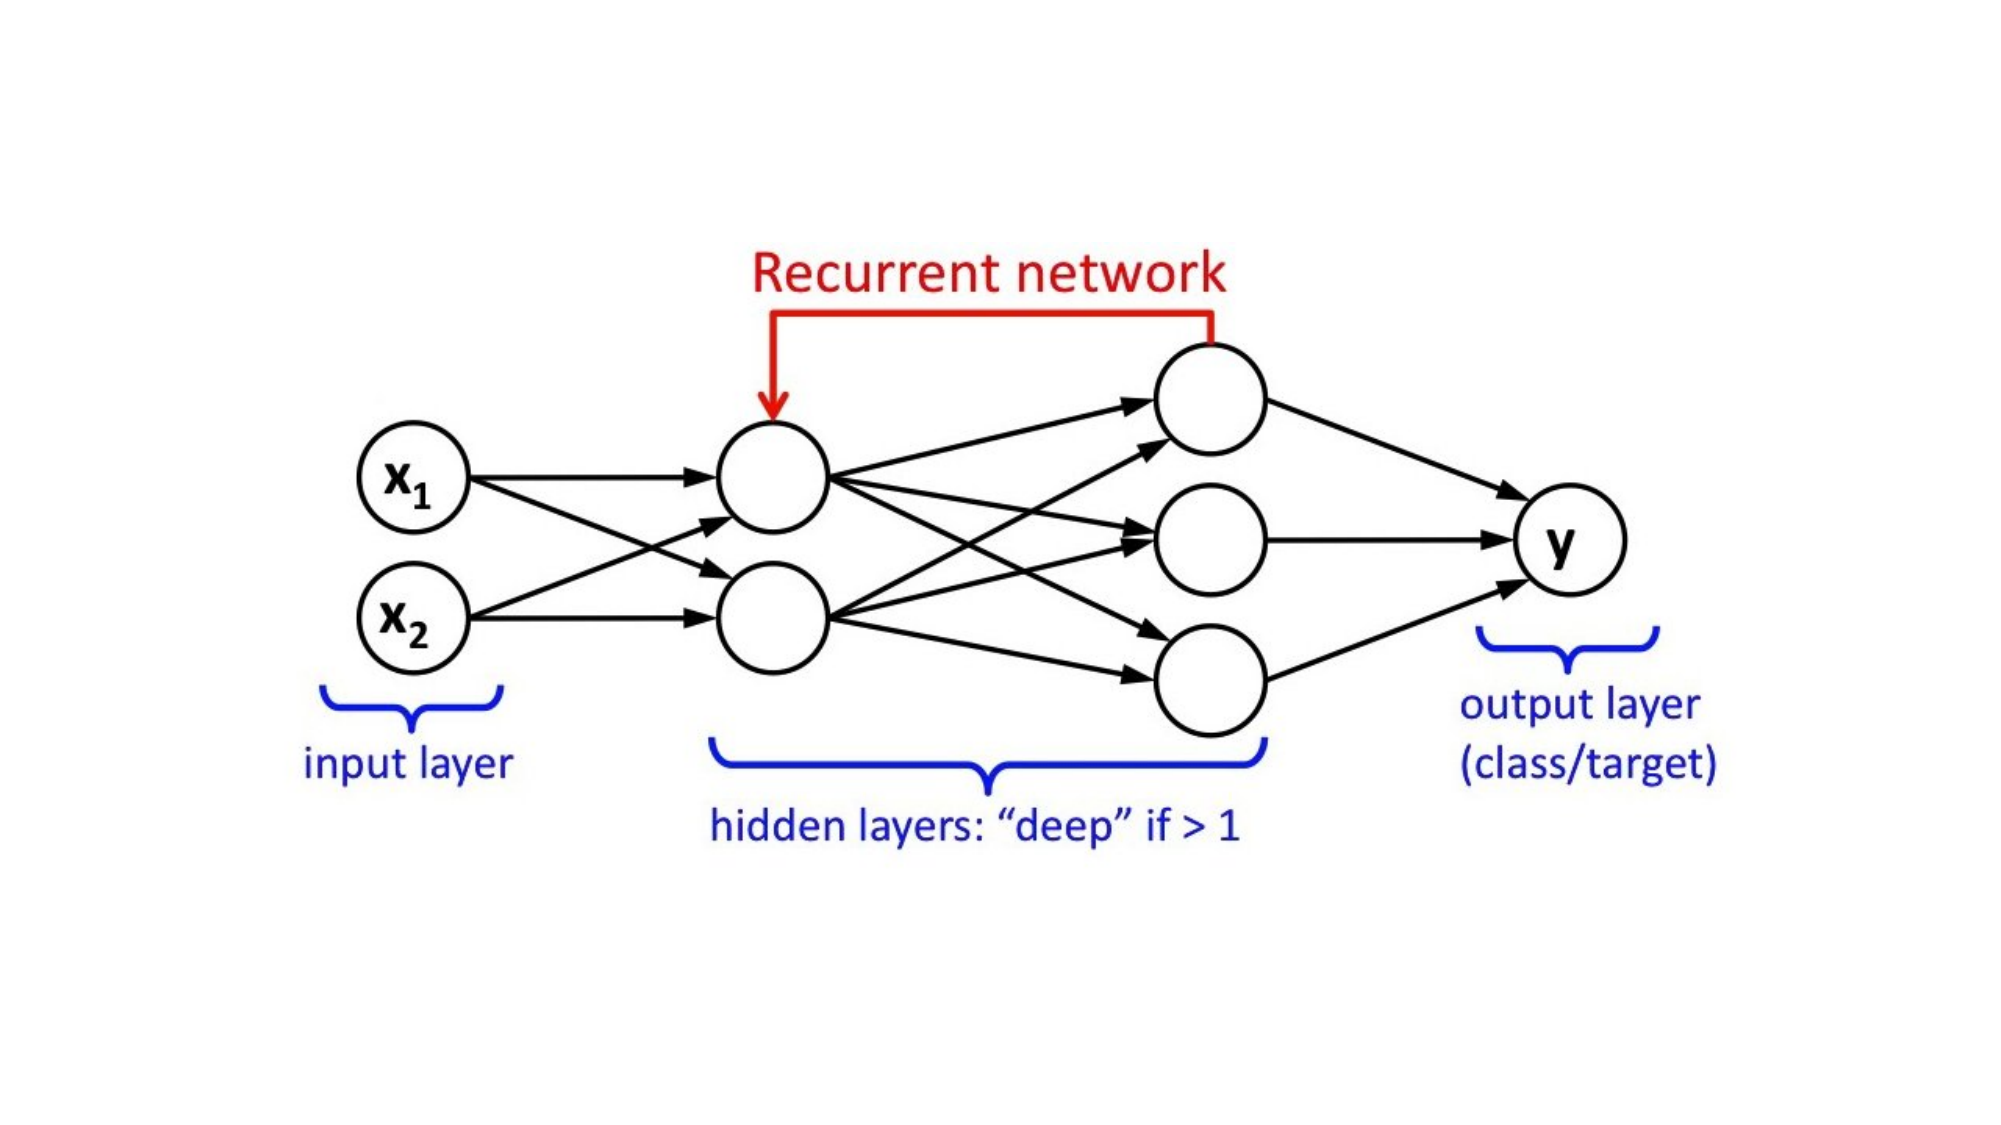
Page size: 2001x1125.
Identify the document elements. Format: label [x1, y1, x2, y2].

picture [260, 242, 1740, 883]
